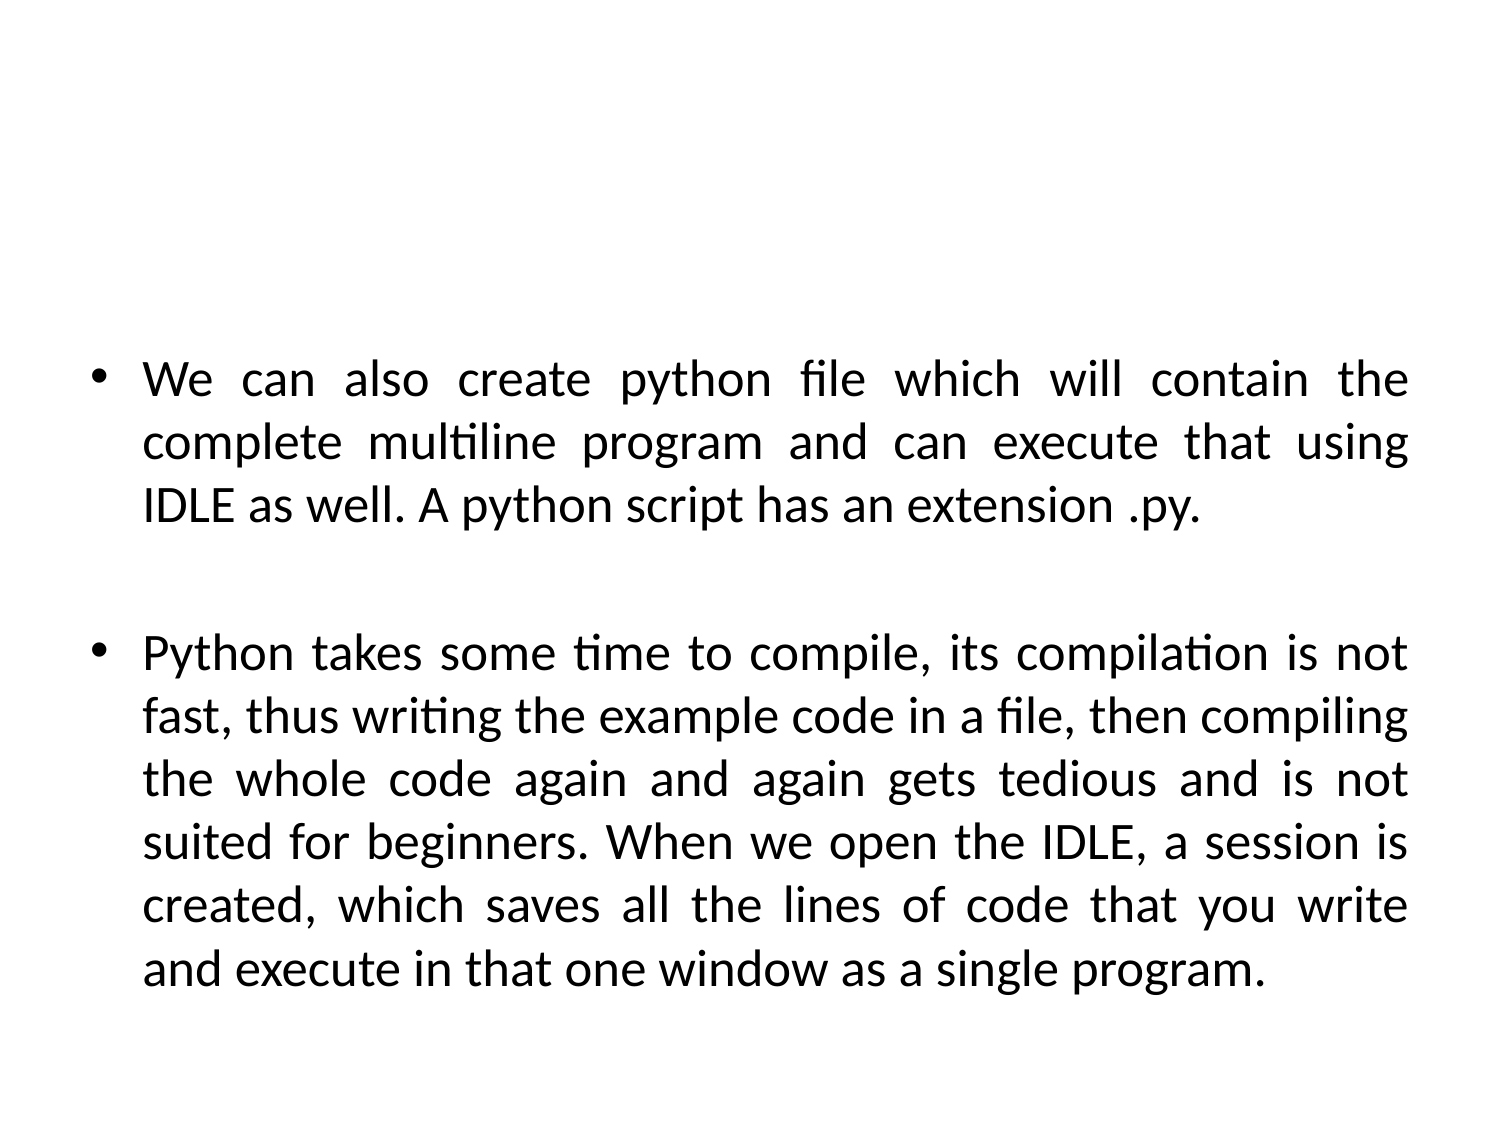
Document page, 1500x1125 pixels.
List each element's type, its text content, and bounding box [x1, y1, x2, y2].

list We can also create python file which will contain the complete multiline program and can execute that using IDLE as well. A python script has an extension .py. Python takes some time to compile, its compilation is not fast, thus writing the example code in a file, then compiling the whole code again and again gets tedious and is not suited for beginners. When we open the IDLE, a session is created, which saves all the lines of code that you write and execute in that one window as a single program. [75, 262, 1425, 1005]
